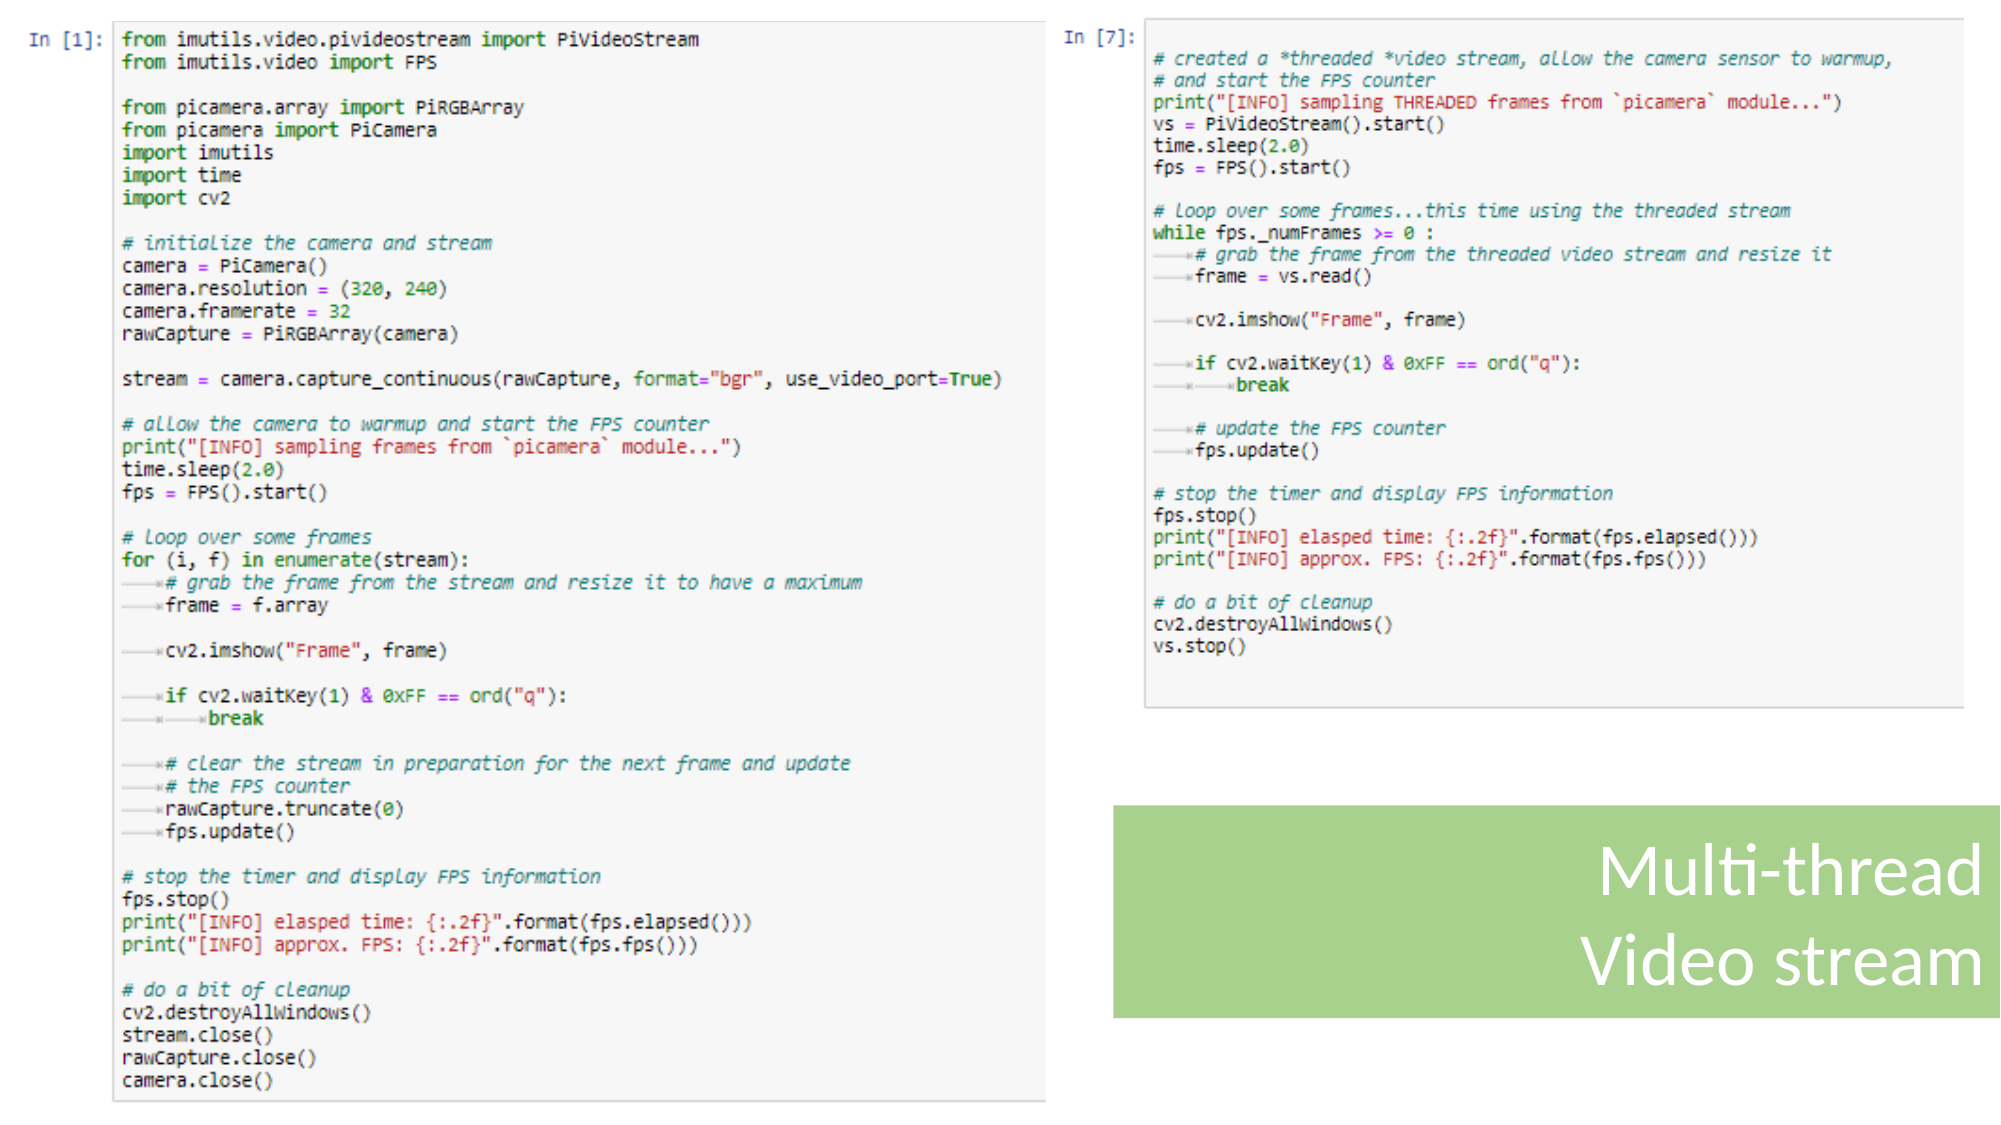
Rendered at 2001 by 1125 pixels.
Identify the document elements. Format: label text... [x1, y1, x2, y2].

text_box Multi-thread Video stream [1094, 813, 2000, 1008]
text_box [1112, 804, 2000, 813]
text_box [1112, 1008, 2000, 1019]
picture [0, 13, 1965, 1107]
